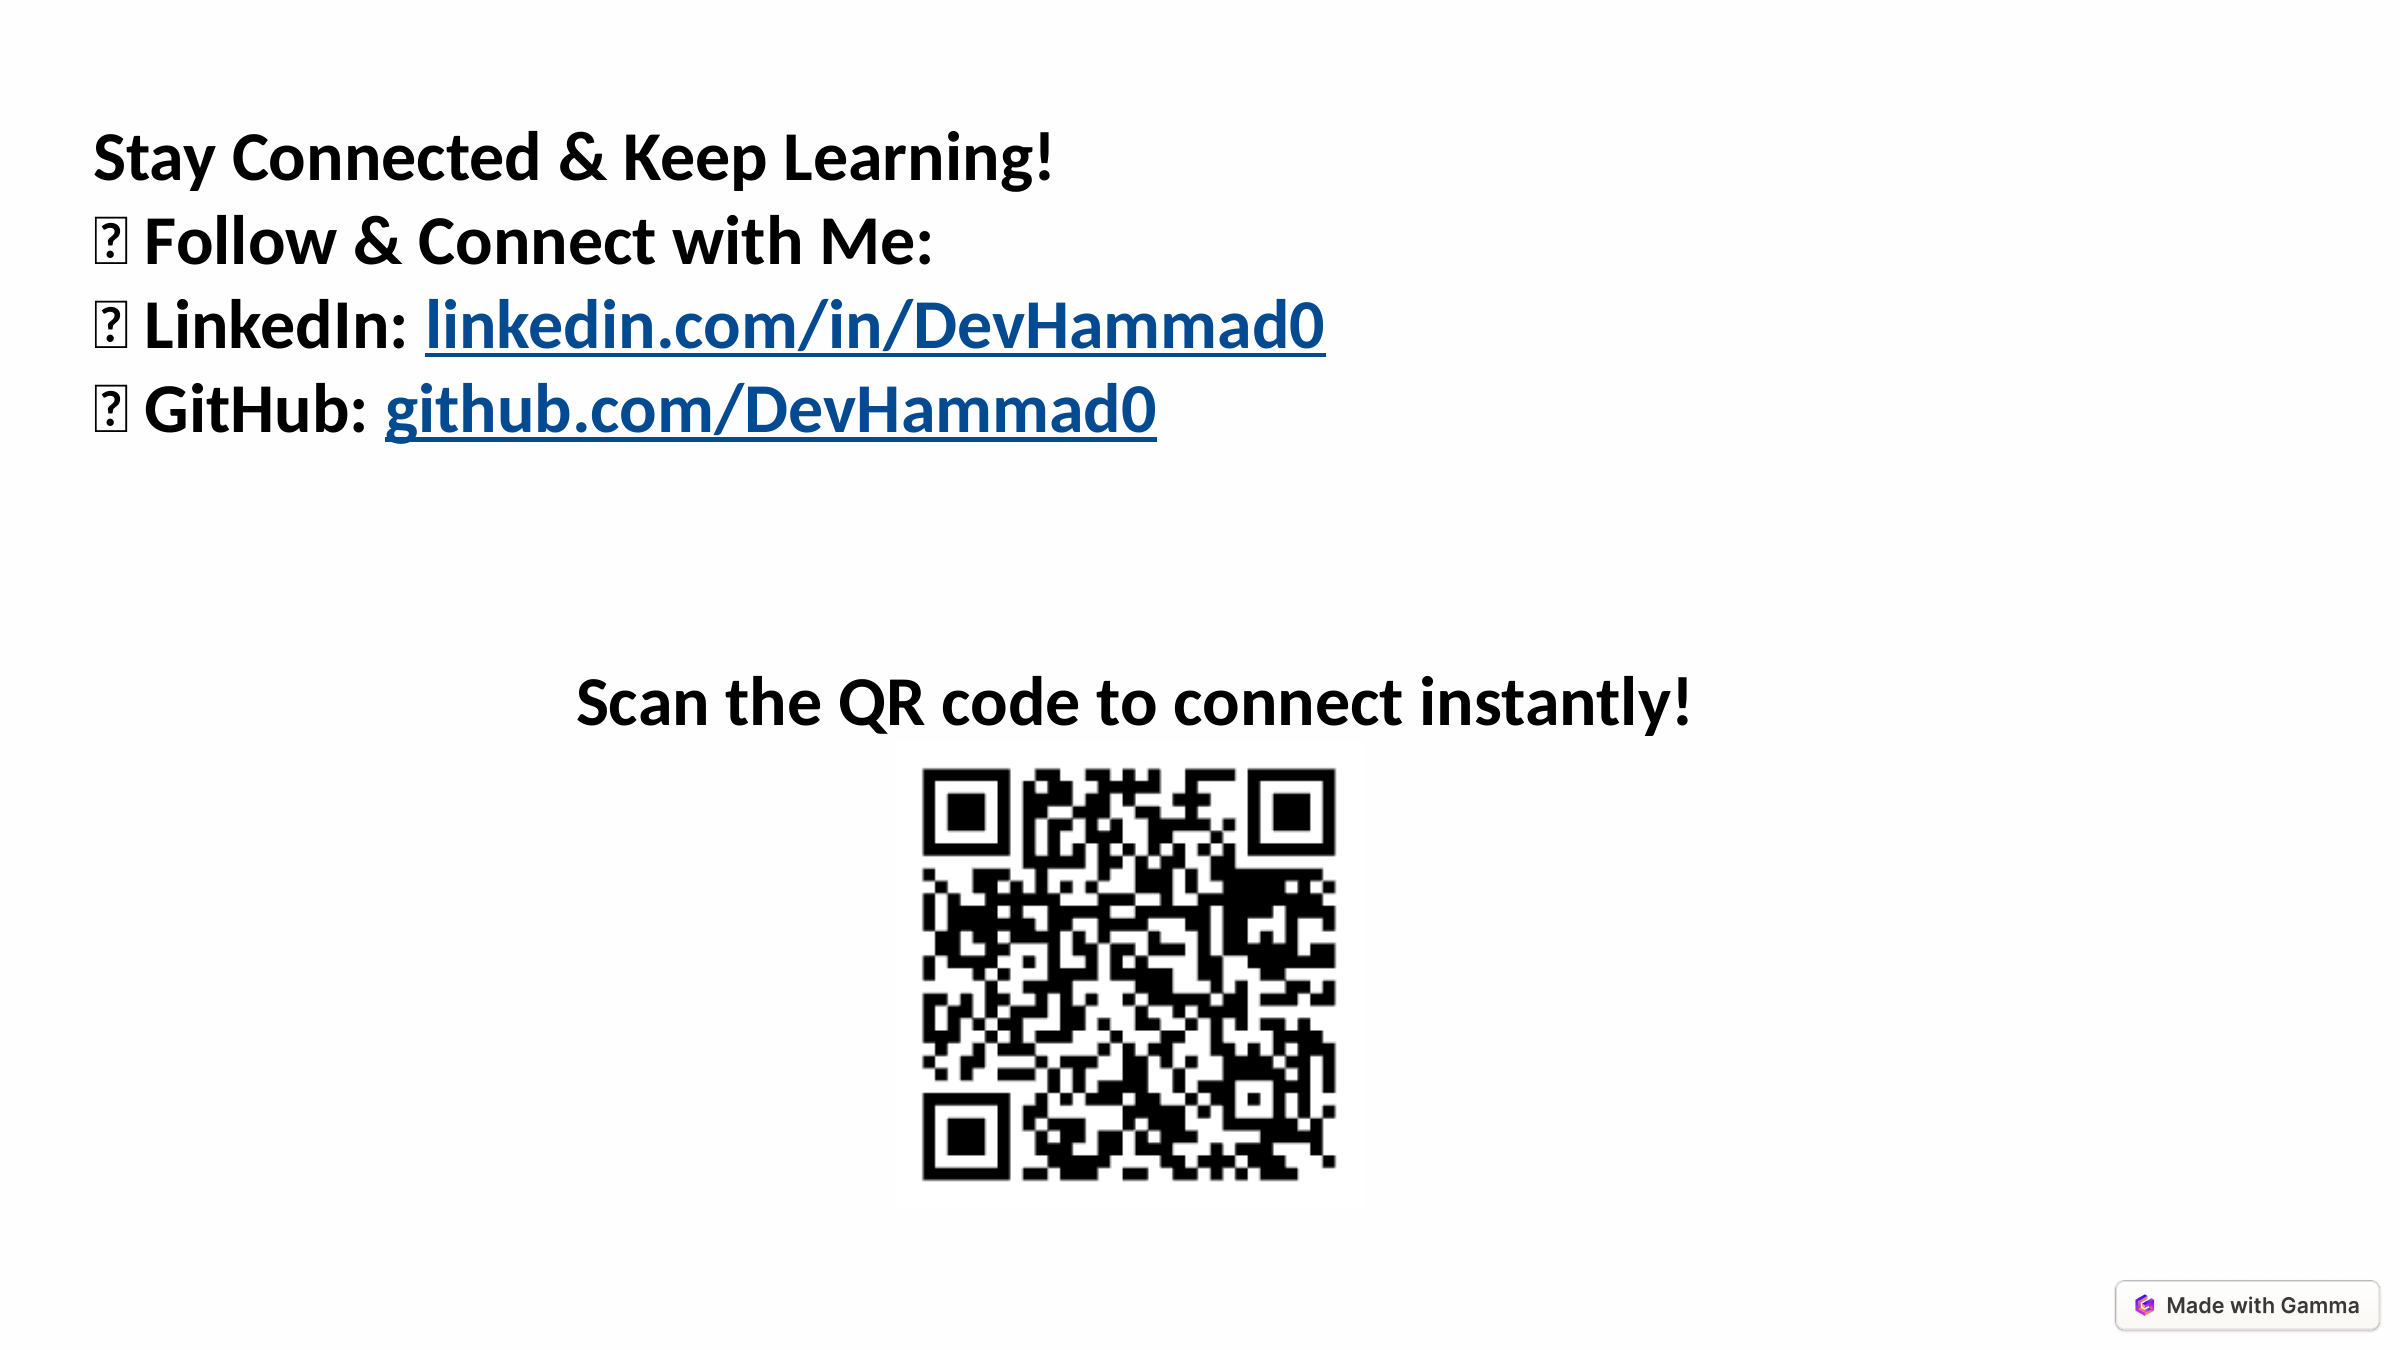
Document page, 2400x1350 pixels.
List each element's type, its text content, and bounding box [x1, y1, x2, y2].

picture [895, 741, 1364, 1209]
text_box Scan the QR code to connect instantly! [561, 647, 1762, 747]
text_box Stay Connected & Keep Learning! 🔗 Follow & Connect with Me: 📌 LinkedIn: linkedin.com/in/DevHammad0 📌 GitHub: github.com/DevHammad0 [78, 103, 1762, 454]
picture [2106, 1271, 2389, 1339]
